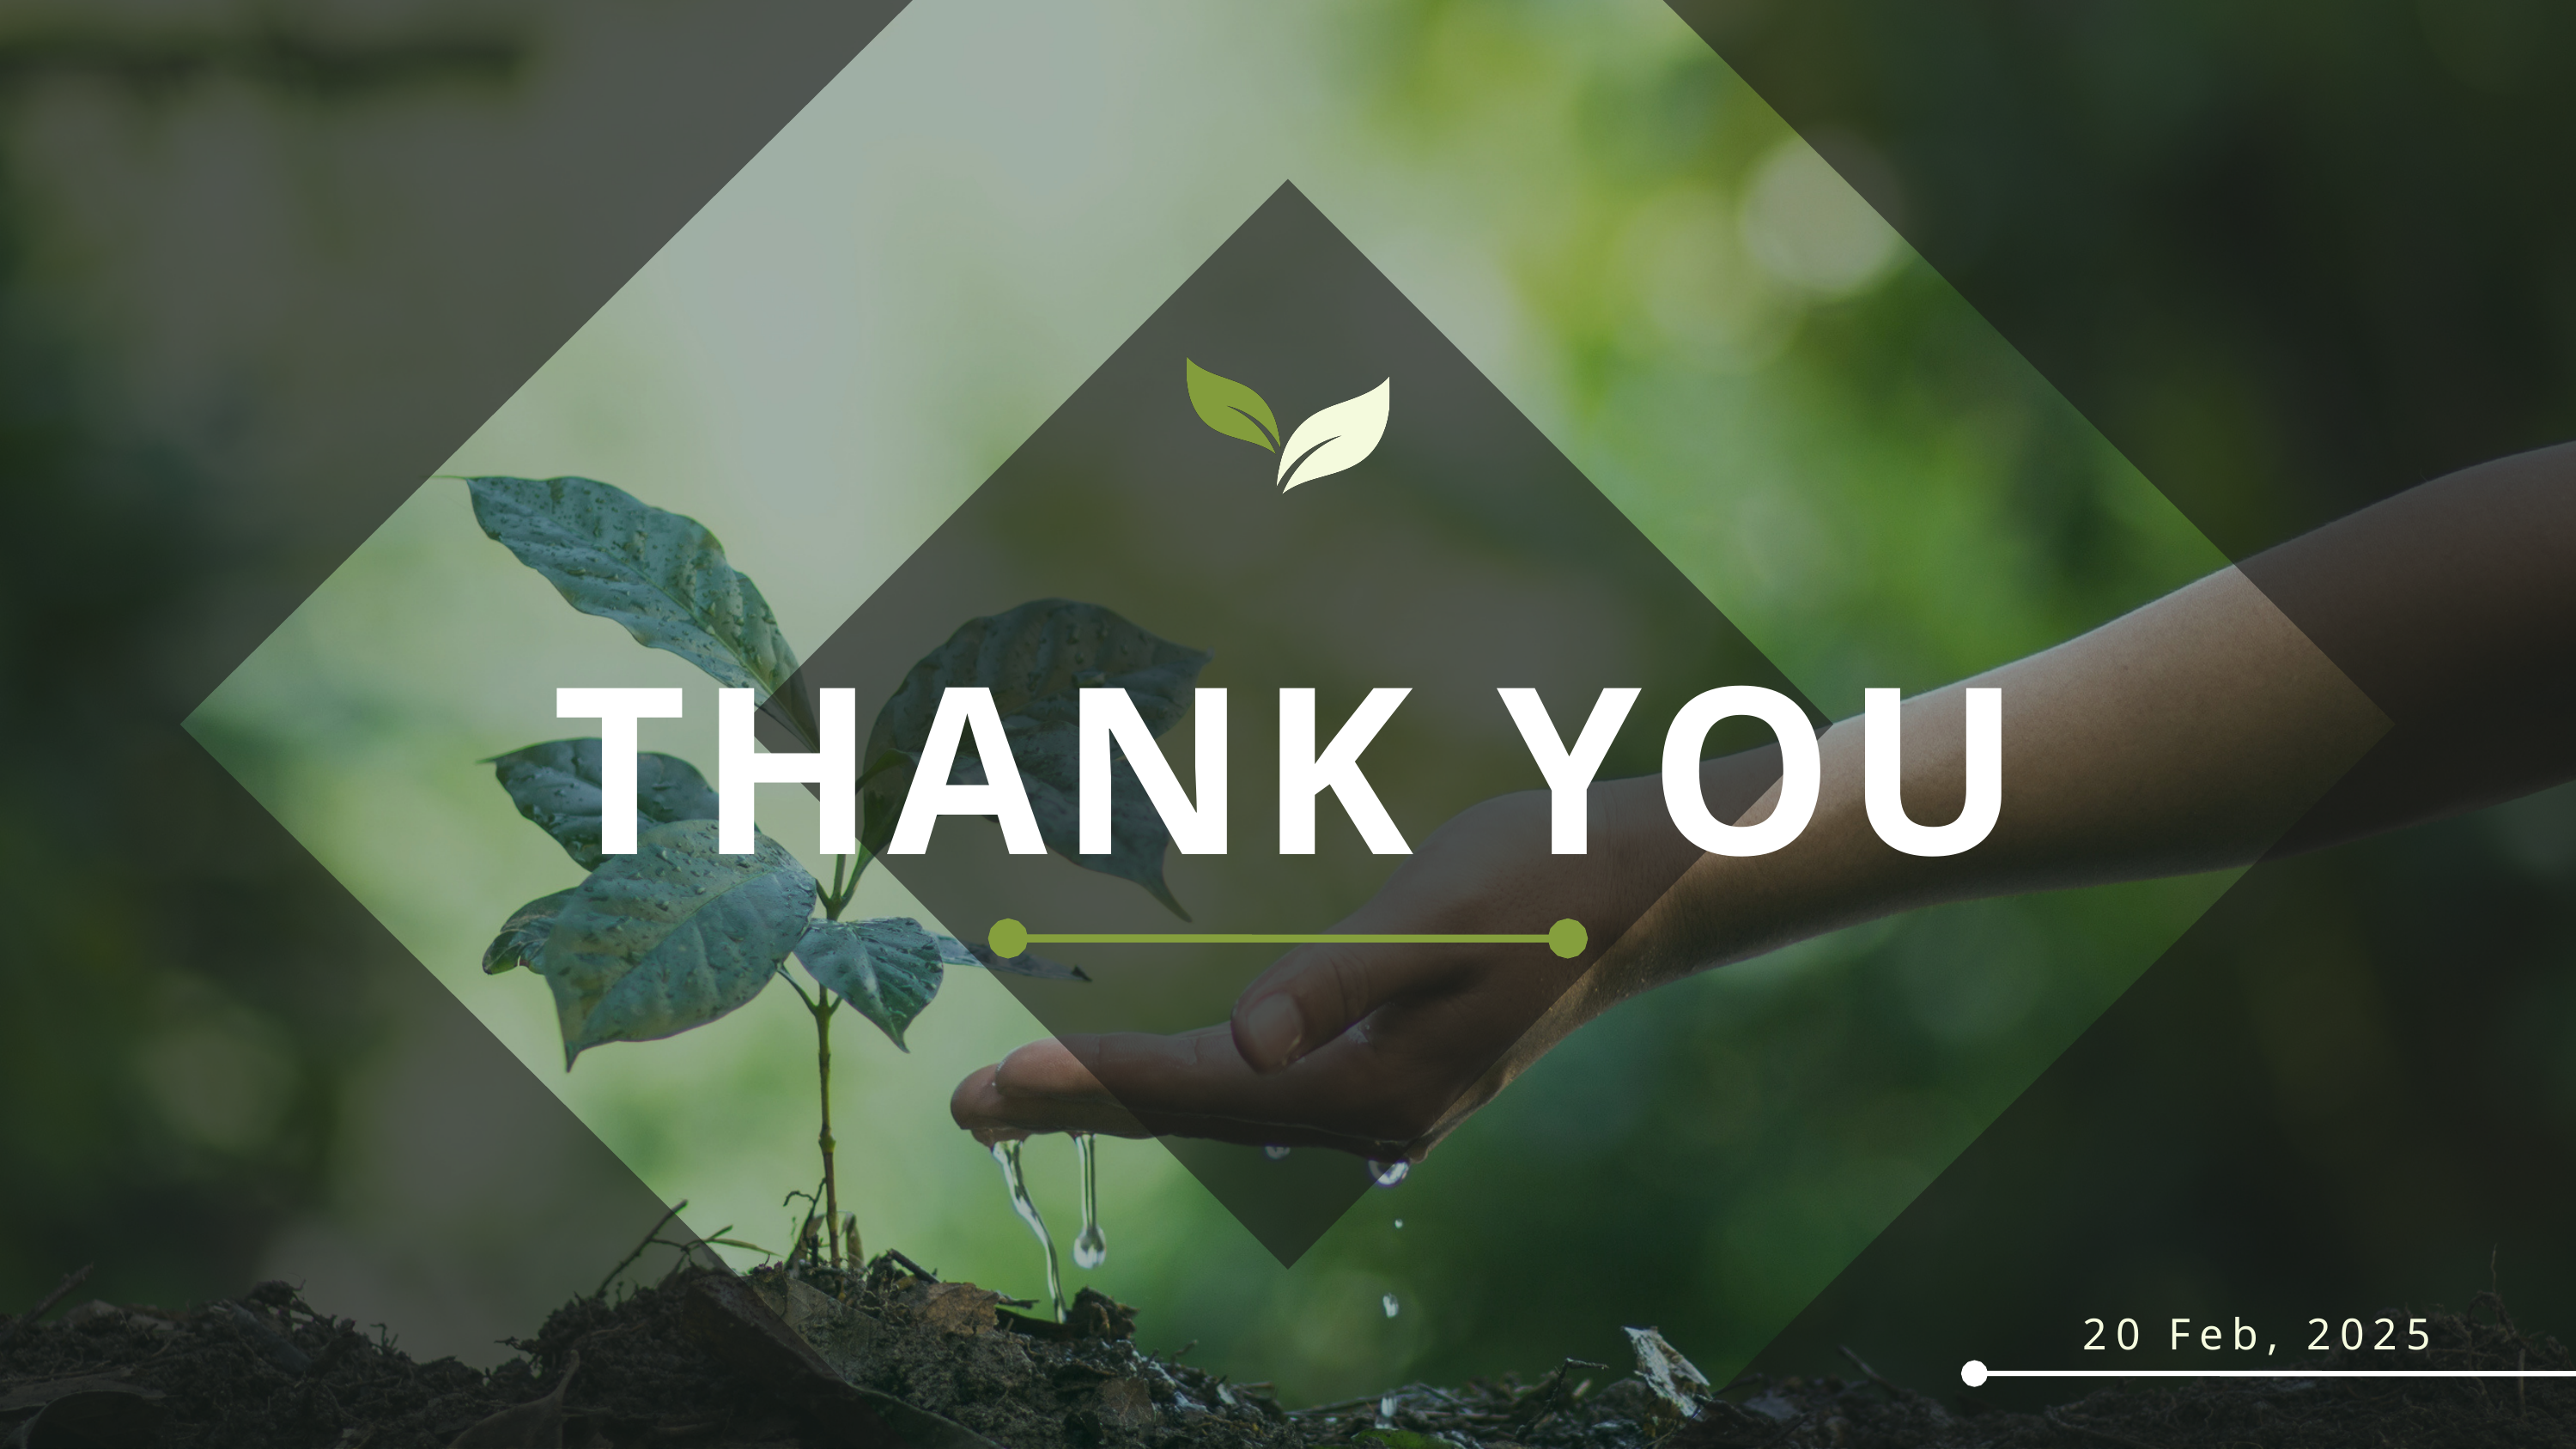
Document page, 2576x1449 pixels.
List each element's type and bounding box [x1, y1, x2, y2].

text_box [1662, 0, 2576, 1449]
text_box [914, 0, 1660, 177]
text_box [916, 1276, 1658, 1449]
text_box [742, 179, 1834, 1270]
text_box [0, 0, 914, 1449]
